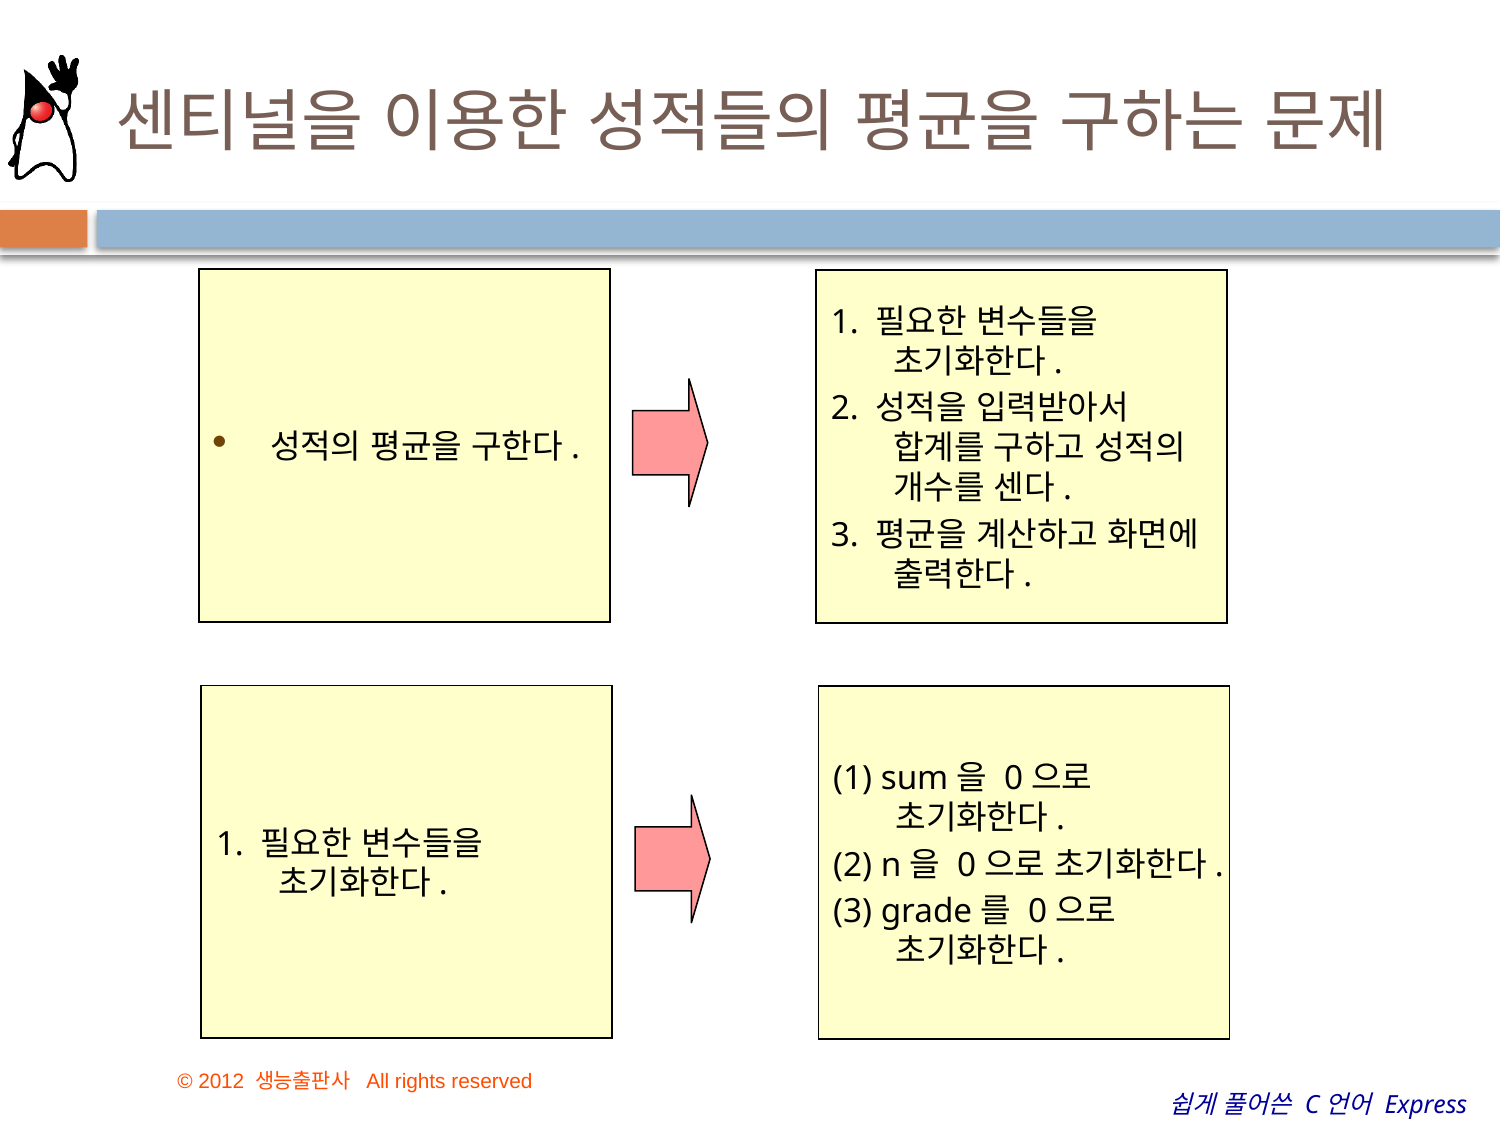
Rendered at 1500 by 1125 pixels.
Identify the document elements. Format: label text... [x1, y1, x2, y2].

text_box (1) sum을 0으로 초기화한다. (2) n을 0으로 초기화한다. (3) grade를 0으로 초기화한다. [818, 686, 1230, 1039]
text_box 성적의 평균을 구한다. [198, 269, 610, 623]
text_box [632, 378, 708, 507]
title 센티널을 이용한 성적들의 평균을 구하는 문제 [100, 37, 1438, 200]
text_box 1. 필요한 변수들을 초기화한다. [201, 685, 613, 1039]
text_box 1. 필요한 변수들을 초기화한다. 2. 성적을 입력받아서 합계를 구하고 성적의 개수를 센다. 3. 평균을 계산하고 화면에 출력한다. [816, 270, 1228, 623]
text_box [635, 794, 711, 924]
picture [8, 55, 79, 182]
